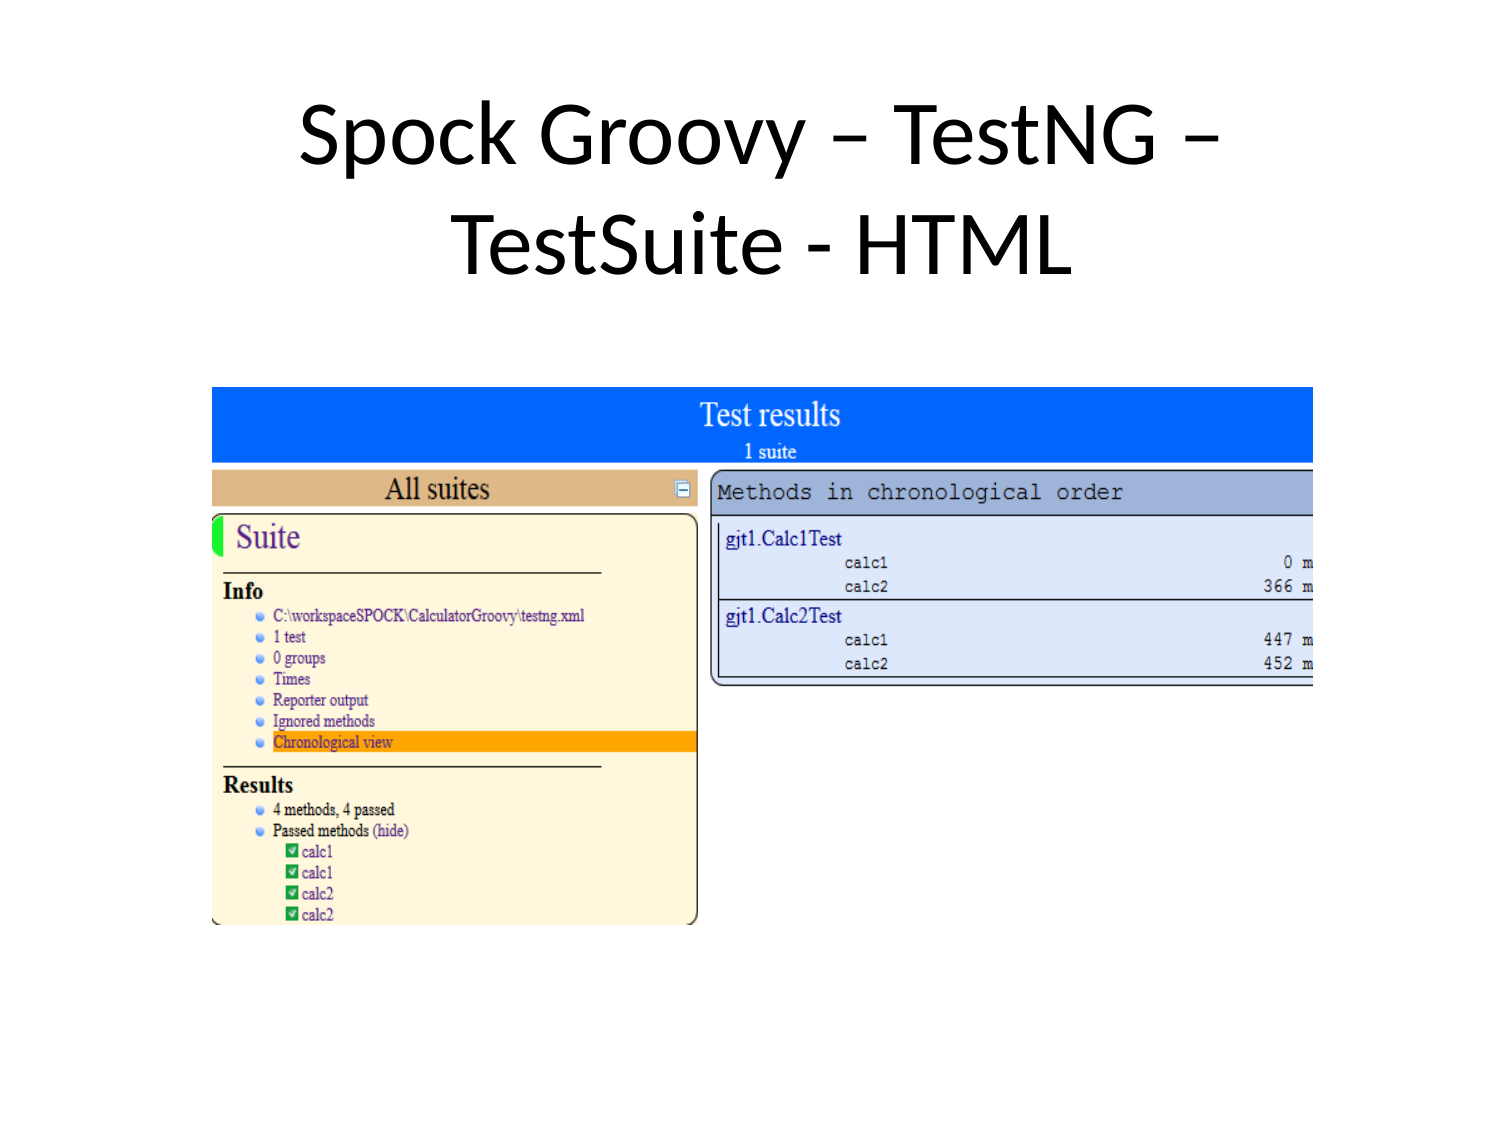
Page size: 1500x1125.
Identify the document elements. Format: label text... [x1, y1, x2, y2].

picture [212, 387, 1313, 926]
title Spock Groovy – TestNG – TestSuite - HTML [125, 62, 1400, 304]
